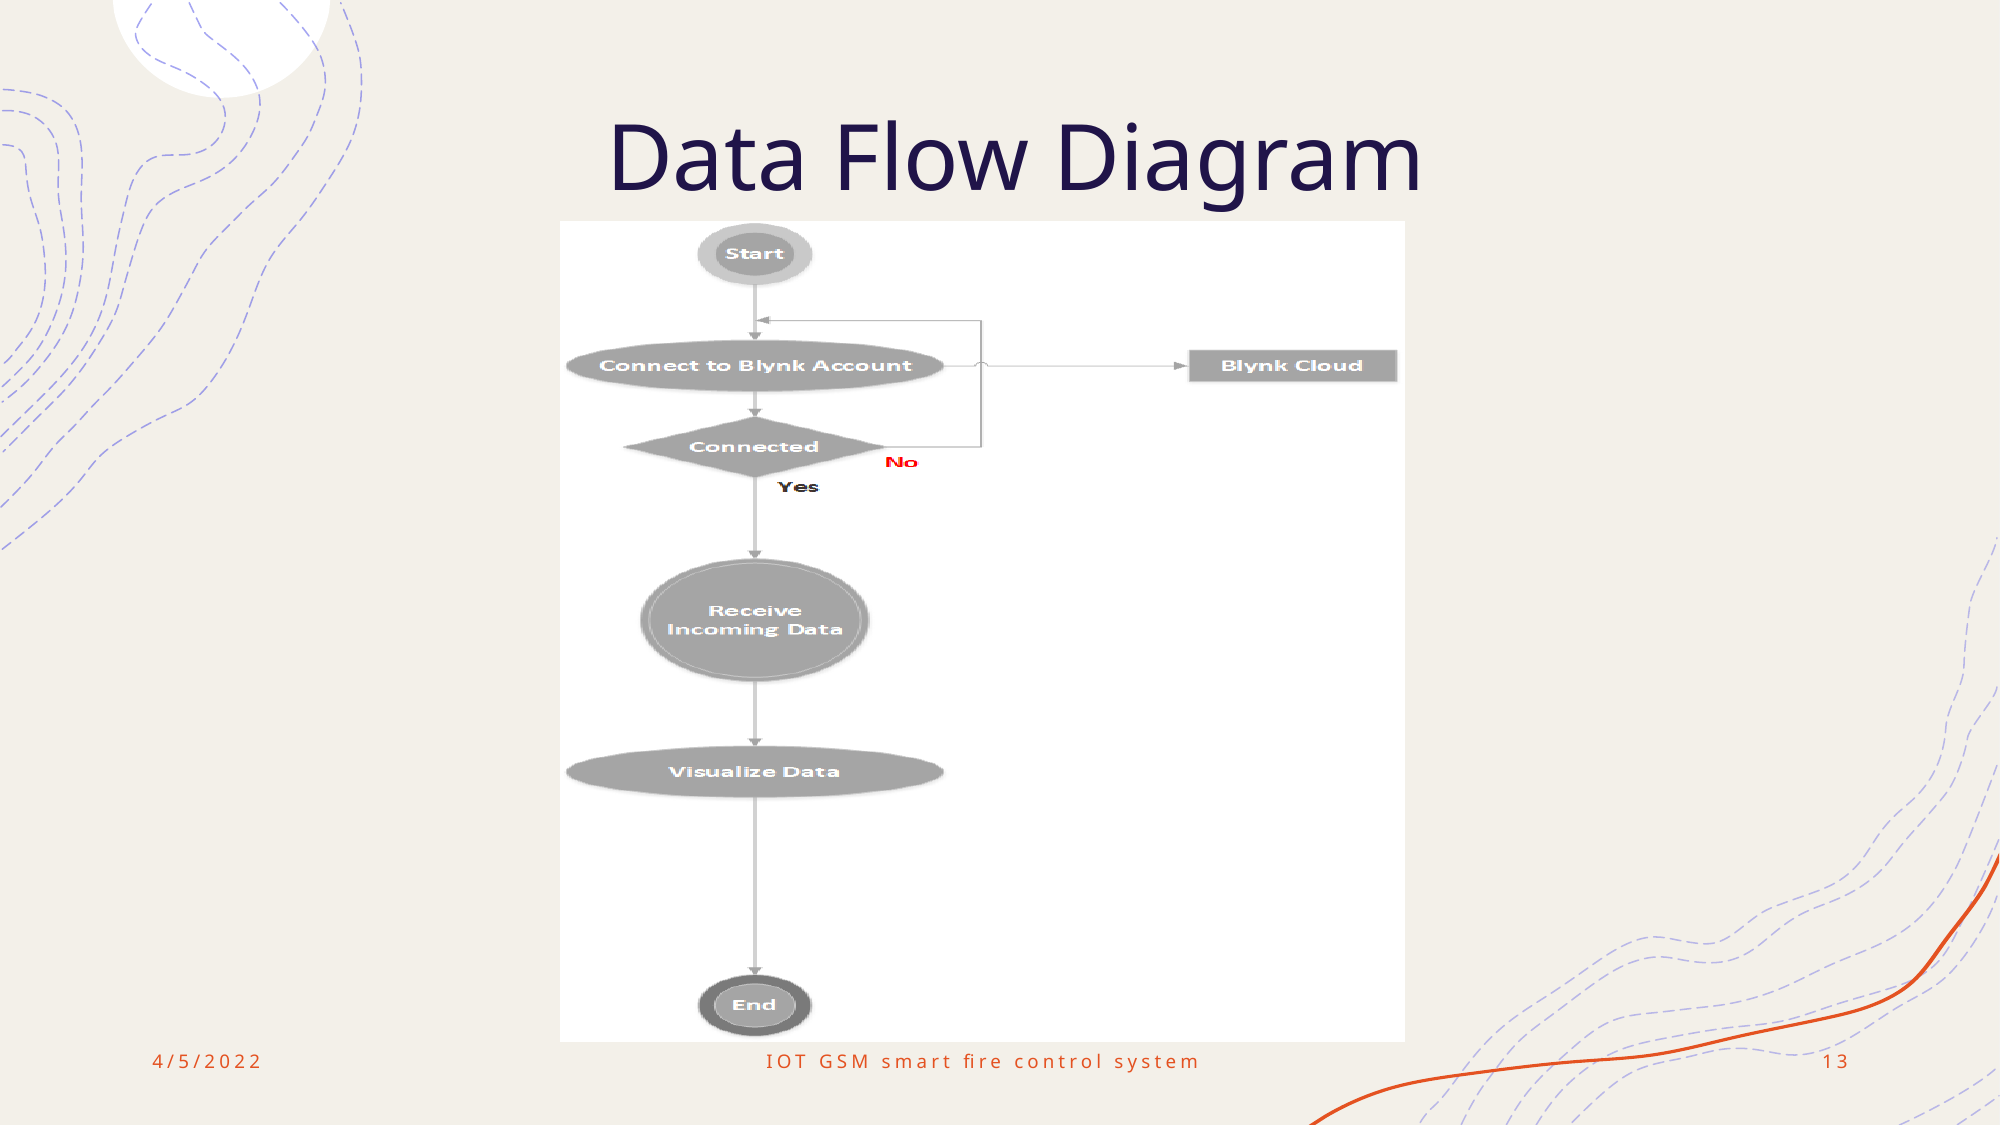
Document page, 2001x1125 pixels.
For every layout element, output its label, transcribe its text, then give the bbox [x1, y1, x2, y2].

slide_number 13 [1625, 1042, 1863, 1103]
footer IOT GSM smart fire control system [644, 1042, 1320, 1103]
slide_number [137, 1042, 588, 1103]
picture [559, 221, 1405, 1042]
title Data Flow Diagram [196, 91, 1835, 220]
